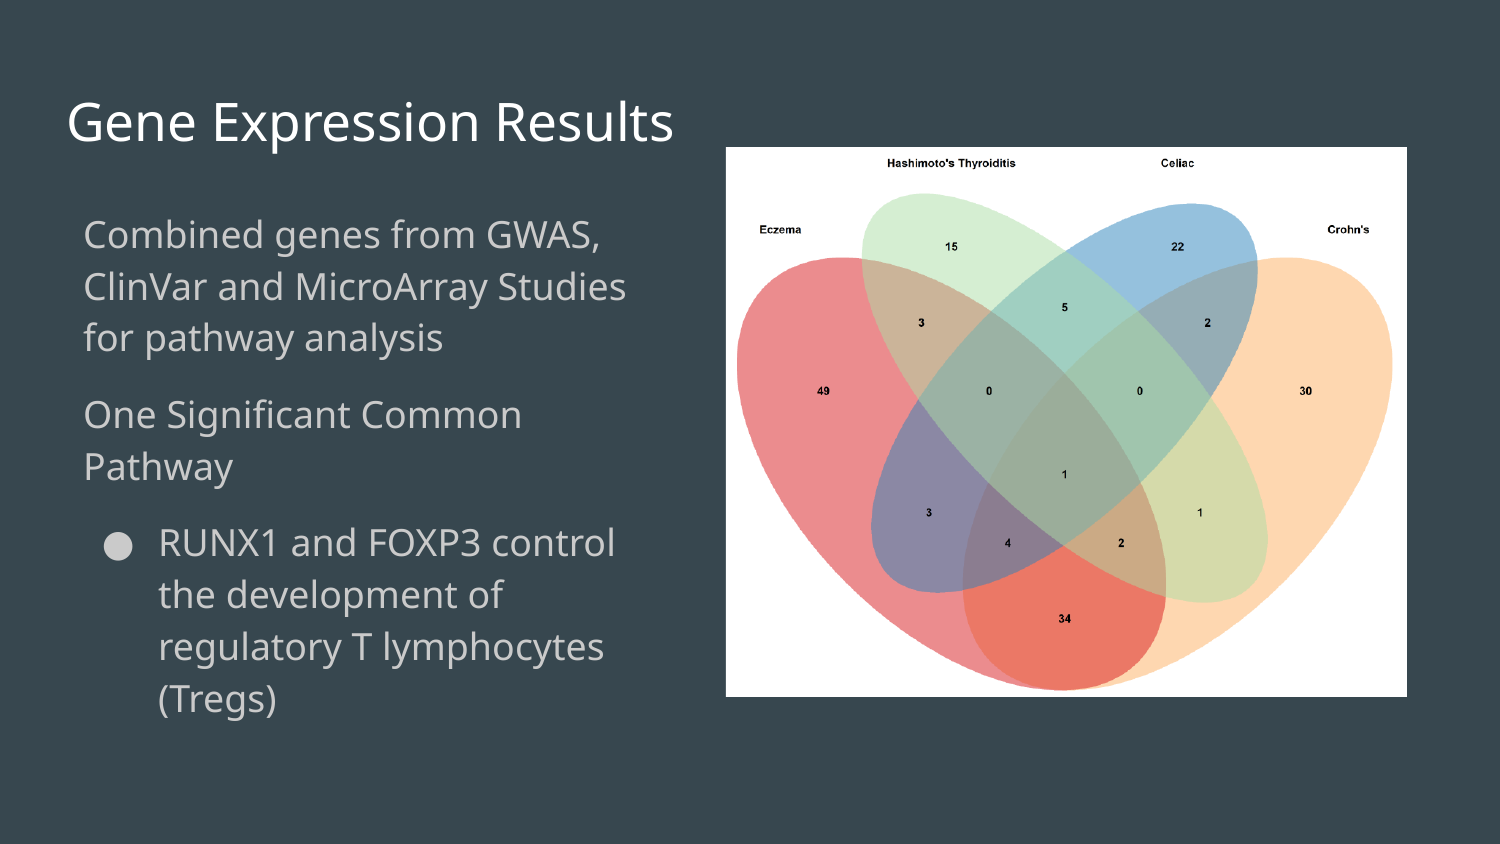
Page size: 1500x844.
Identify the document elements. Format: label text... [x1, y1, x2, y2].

title Gene Expression Results [51, 72, 1449, 167]
list Combined genes from GWAS, ClinVar and MicroArray Studies for pathway analysis One Significant Common Pathway RUNX1 and FOXP3 control the development of regulatory T lymphocytes (Tregs) [68, 189, 683, 750]
picture [725, 147, 1408, 697]
